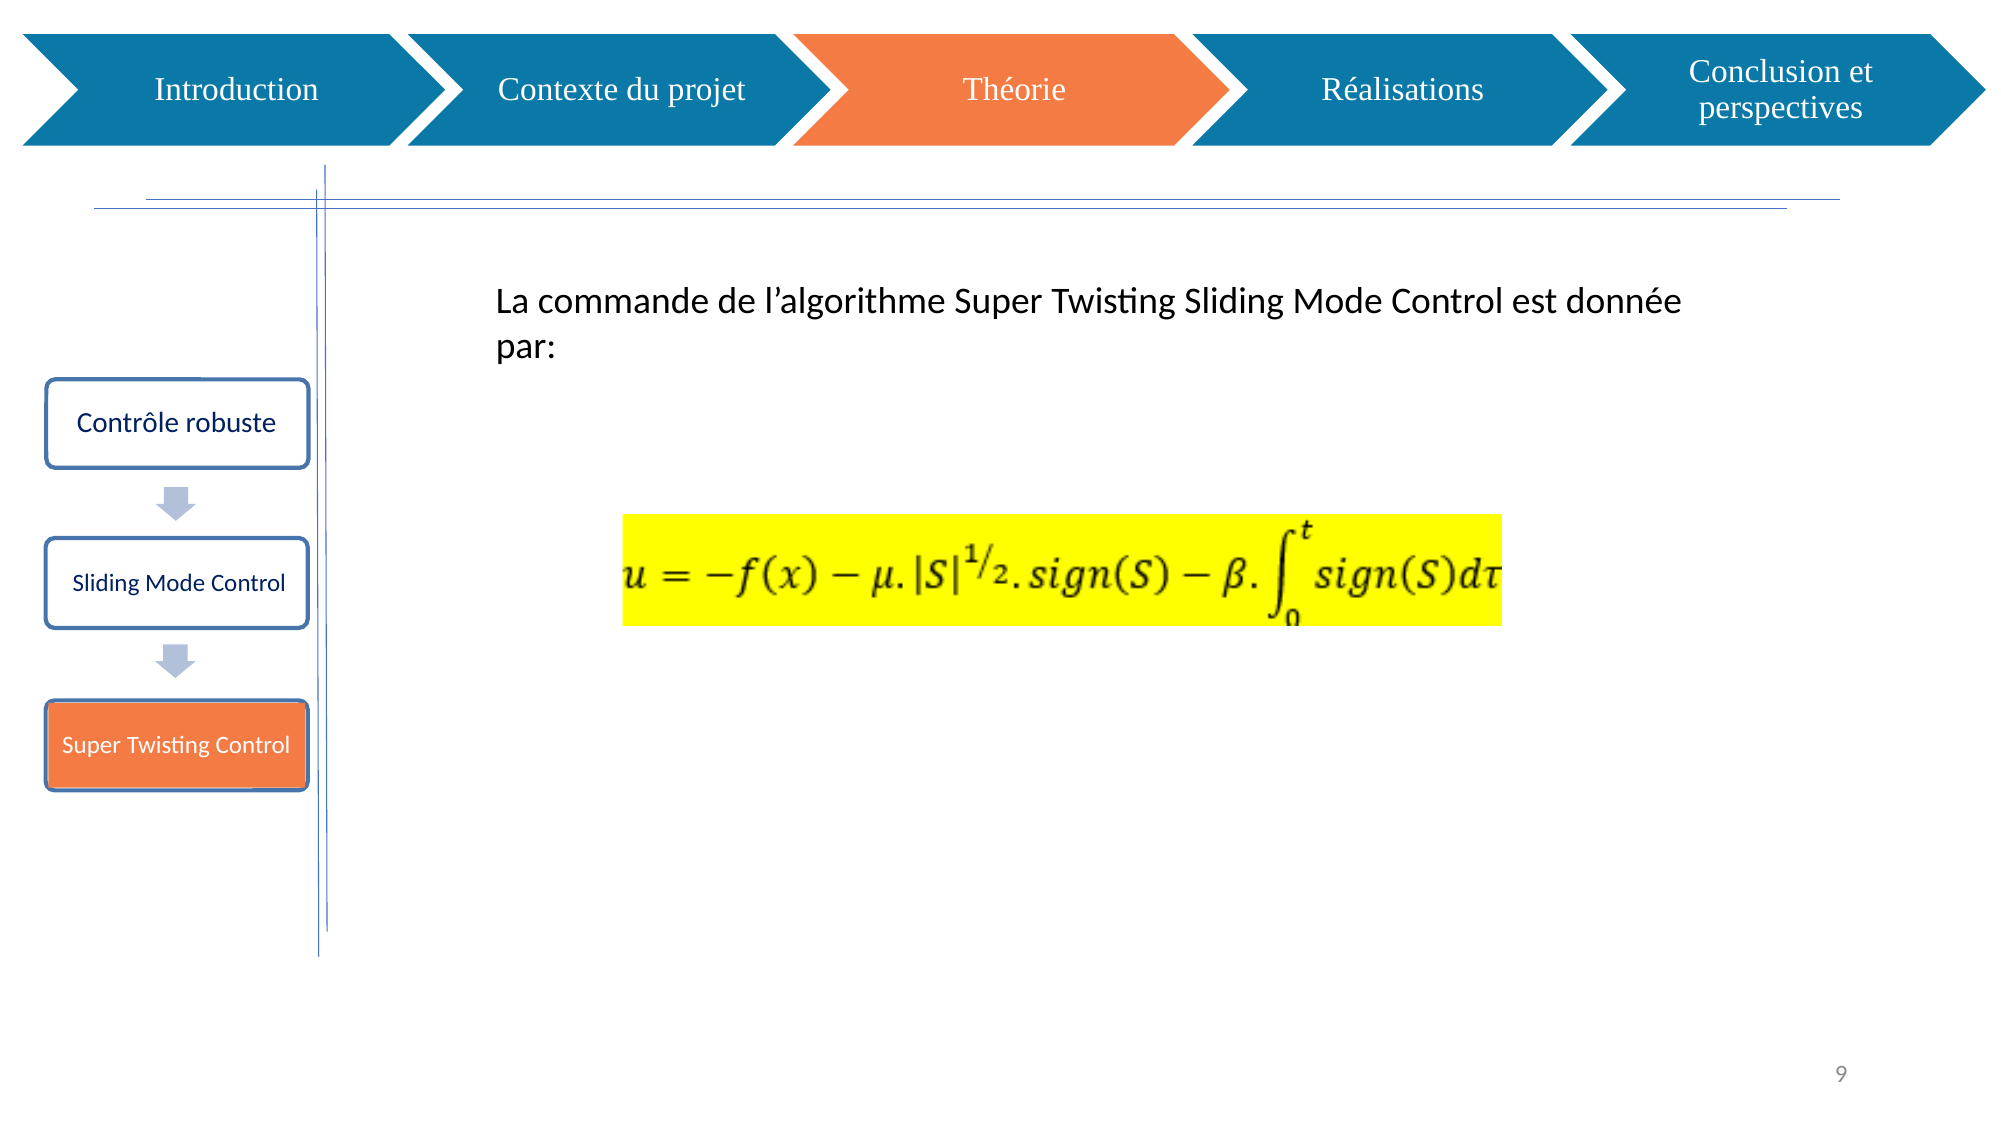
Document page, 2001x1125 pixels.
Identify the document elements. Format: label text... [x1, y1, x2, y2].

text_box La commande de l’algorithme Super Twisting Sliding Mode Control est donnée par: [481, 268, 1716, 419]
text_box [324, 164, 328, 208]
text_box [154, 644, 196, 679]
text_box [45, 700, 308, 791]
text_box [155, 487, 197, 521]
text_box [46, 379, 309, 468]
picture [621, 514, 1502, 627]
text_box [19, 32, 1988, 147]
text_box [45, 537, 308, 628]
slide_number 9 [1412, 1042, 1863, 1103]
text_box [324, 209, 328, 932]
